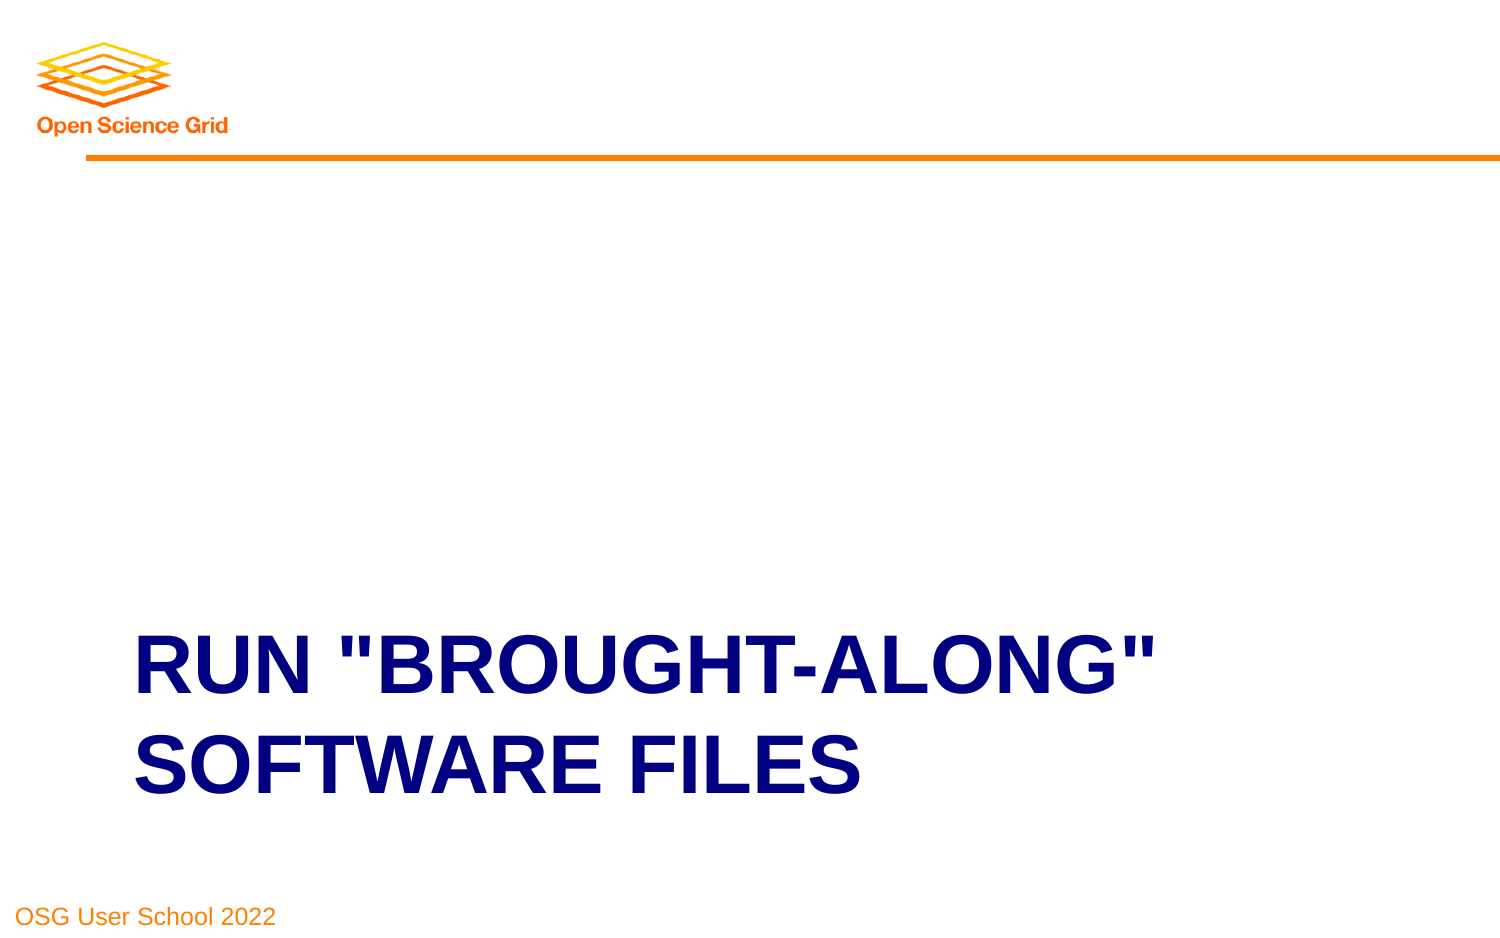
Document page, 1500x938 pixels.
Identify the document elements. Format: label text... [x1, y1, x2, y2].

title Run "Brought-Along" Software Files [118, 602, 1394, 789]
picture [17, 23, 247, 151]
